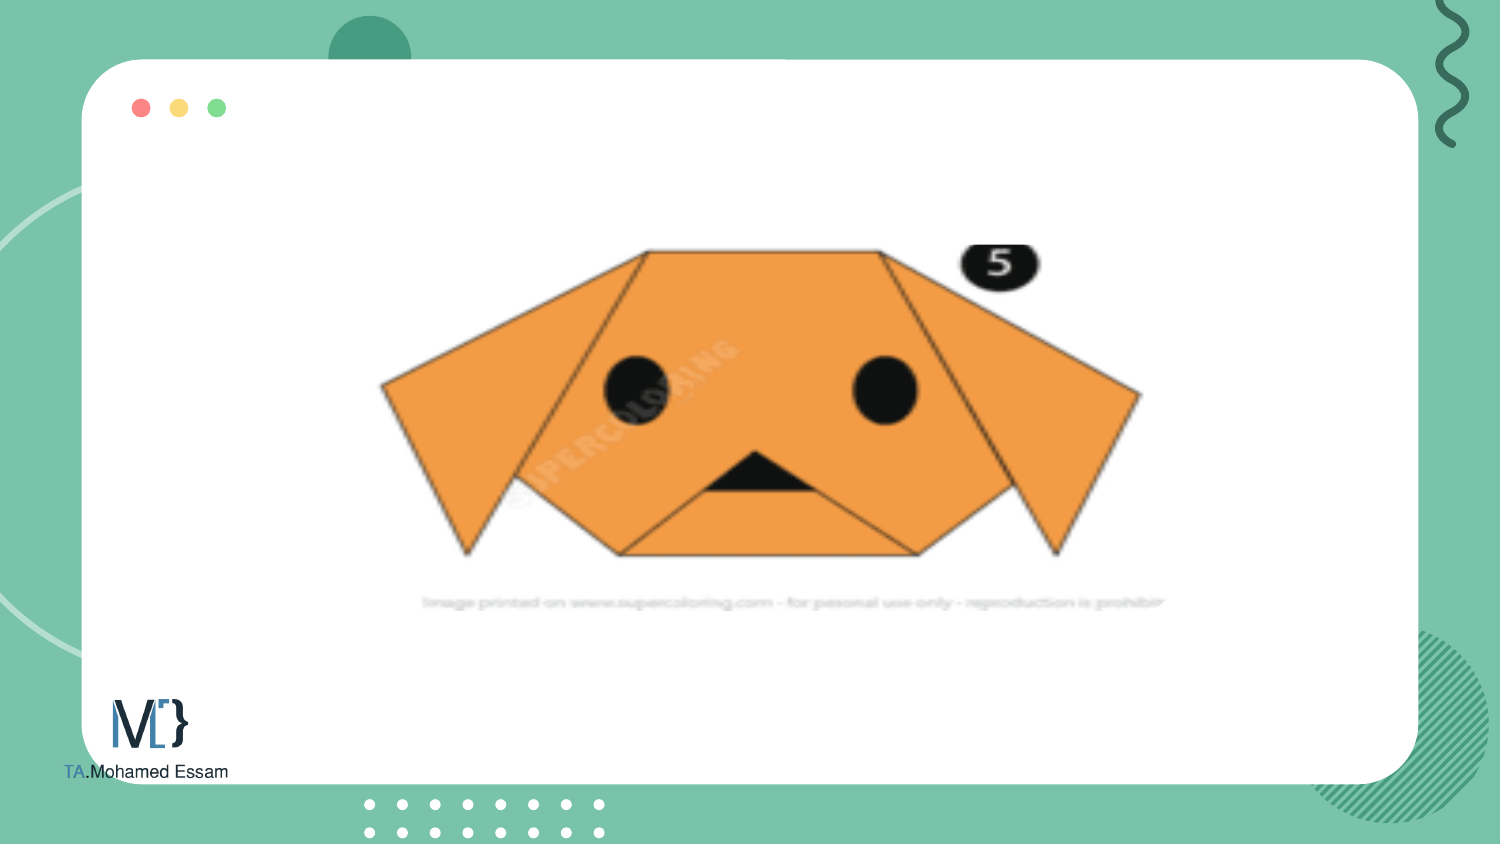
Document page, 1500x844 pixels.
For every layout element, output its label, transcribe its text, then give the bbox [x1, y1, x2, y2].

text_box algorithms [537, 197, 1288, 481]
picture [0, 504, 368, 844]
picture [371, 244, 1174, 612]
